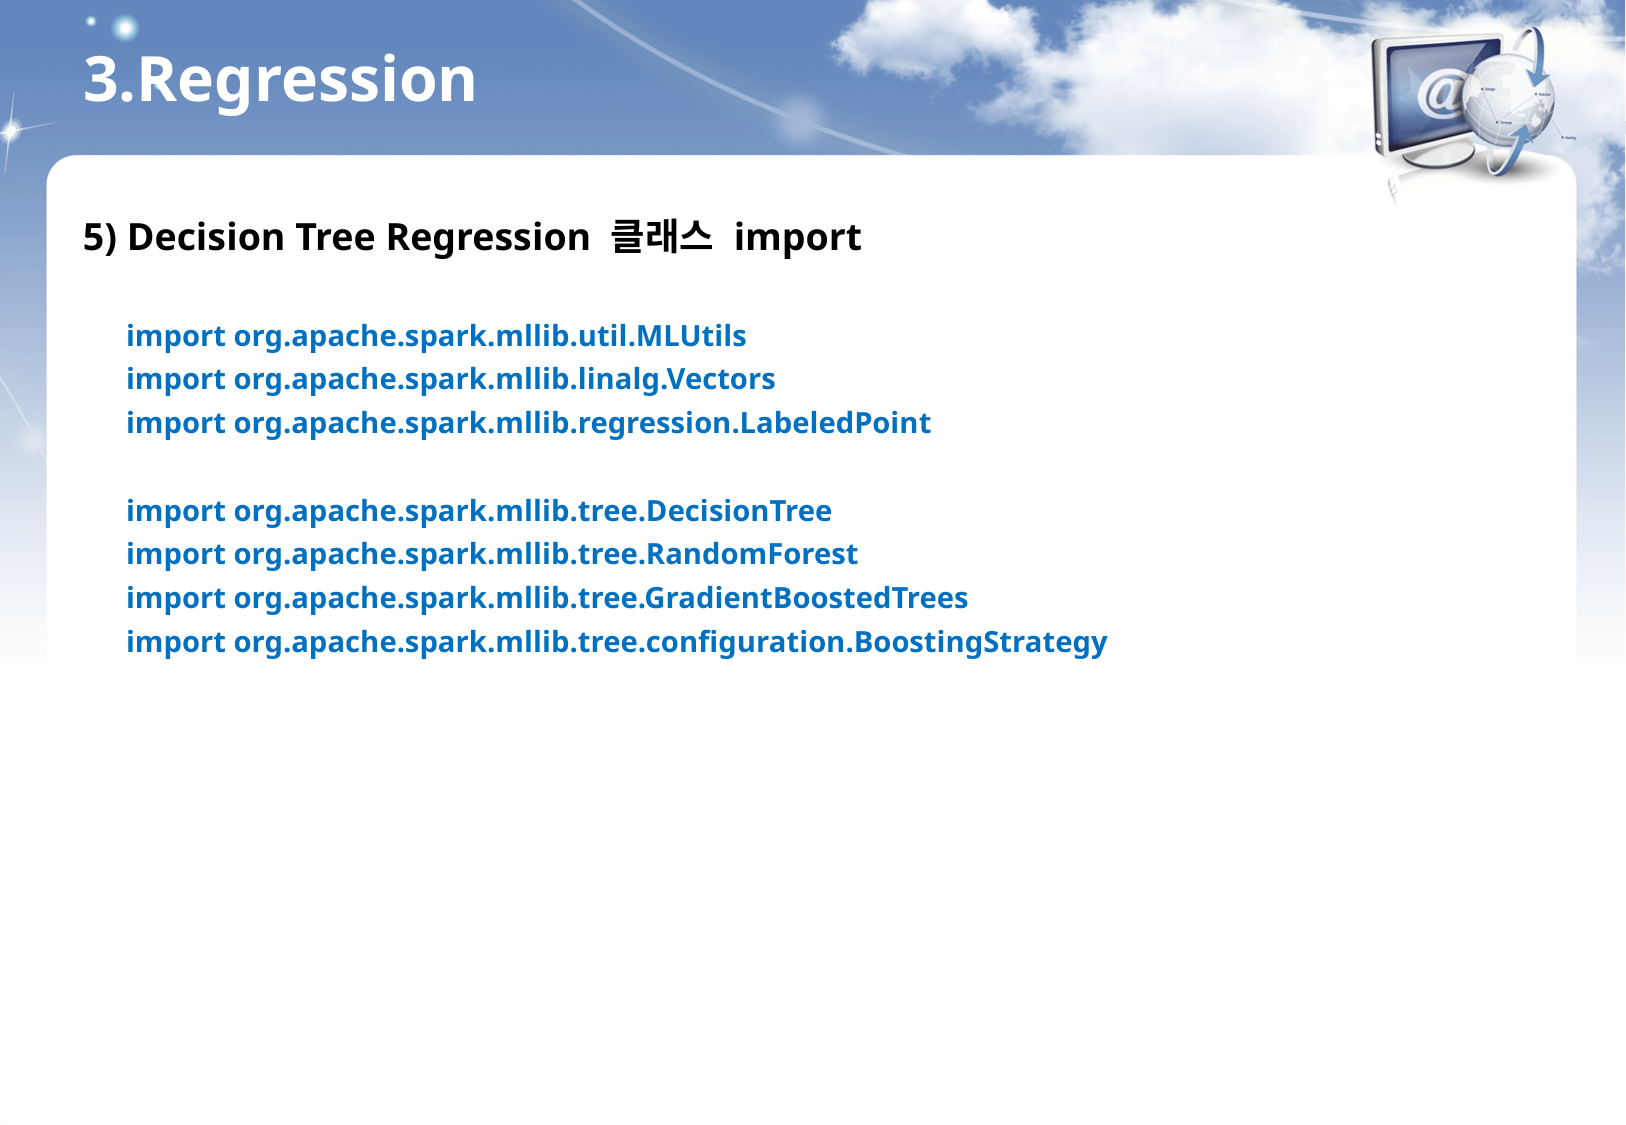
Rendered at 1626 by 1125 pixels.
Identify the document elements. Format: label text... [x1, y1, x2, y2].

text_box 5) Decision Tree Regression 클래스 import import org.apache.spark.mllib.util.MLUtils import org.apache.spark.mllib.linalg.Vectors import org.apache.spark.mllib.regression.LabeledPoint import org.apache.spark.mllib.tree.DecisionTree import org.apache.spark.mllib.tree.RandomForest import org.apache.spark.mllib.tree.GradientBoostedTrees import org.apache.spark.mllib.tree.configuration.BoostingStrategy [68, 196, 1604, 666]
picture [0, 0, 1626, 1125]
title 3.Regression [68, 31, 1464, 138]
